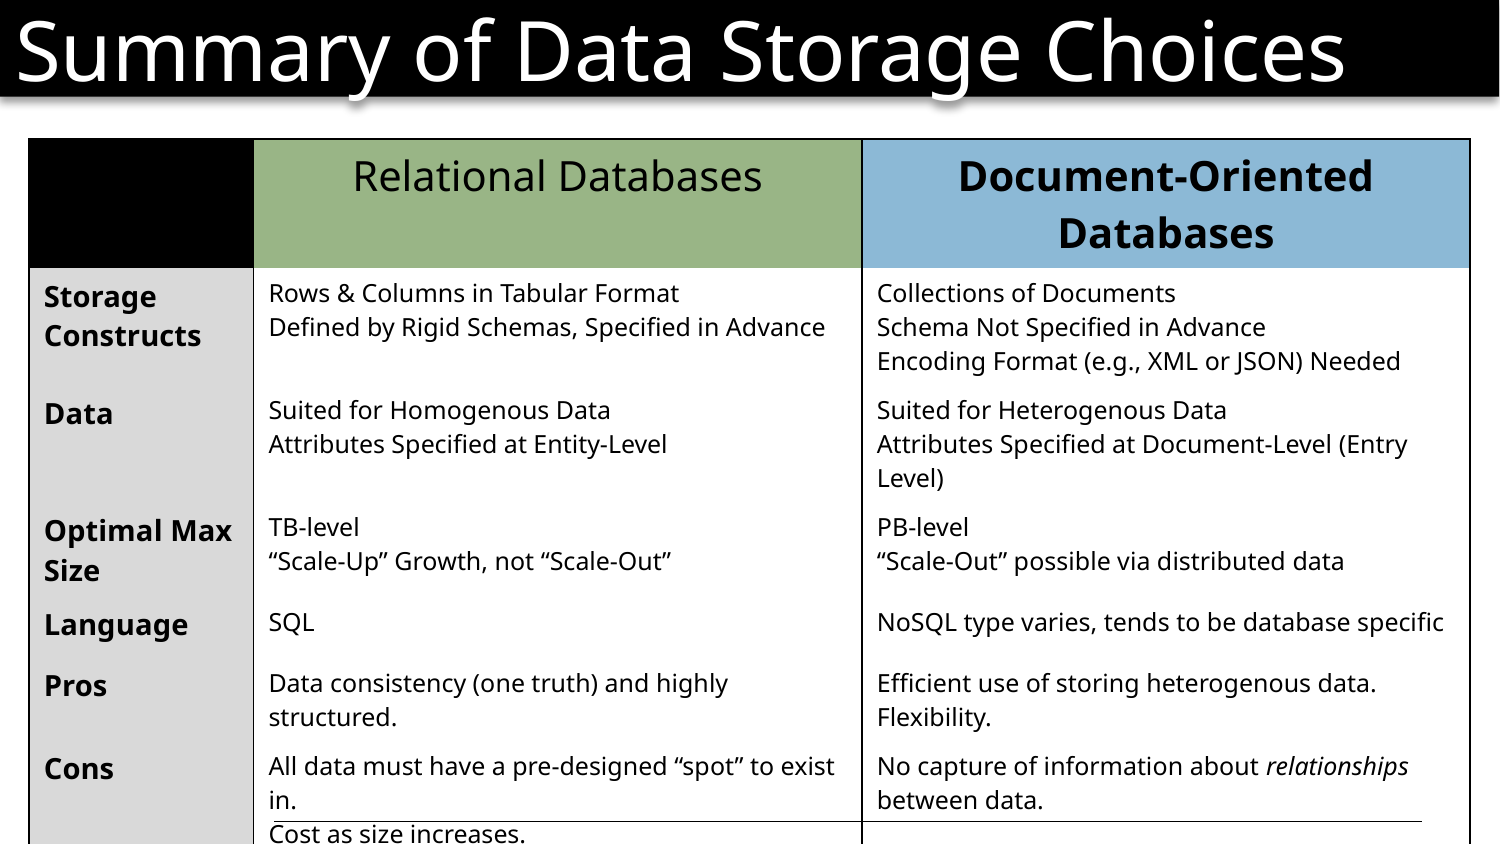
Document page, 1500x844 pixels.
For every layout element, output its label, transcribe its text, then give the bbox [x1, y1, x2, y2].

table_cell Rows & Columns in Tabular Format Defined by Rigid Schemas, Specified in Advance [254, 268, 861, 385]
table_cell Data consistency (one truth) and highly structured. [254, 658, 861, 741]
table_cell All data must have a pre-designed “spot” to exist in. Cost as size increases. [254, 741, 861, 844]
table_header Document-Oriented Databases [863, 140, 1469, 268]
table_cell NoSQL type varies, tends to be database specific [863, 597, 1469, 658]
table_cell TB-level “Scale-Up” Growth, not “Scale-Out” [254, 503, 861, 597]
table_header Relational Databases [254, 140, 861, 268]
table_cell Pros [30, 658, 253, 741]
table_cell PB-level “Scale-Out” possible via distributed data [863, 503, 1469, 597]
table_header [30, 140, 253, 268]
table_cell Cons [30, 741, 253, 844]
table_cell Suited for Heterogenous Data Attributes Specified at Document-Level (Entry Level) [863, 385, 1469, 503]
table_cell Suited for Homogenous Data Attributes Specified at Entity-Level [254, 385, 861, 503]
table_cell Optimal Max Size [30, 503, 253, 597]
table_cell Storage Constructs [30, 268, 253, 385]
table_cell Efficient use of storing heterogenous data. Flexibility. [863, 658, 1469, 741]
table_cell Language [30, 597, 253, 658]
table_cell SQL [254, 597, 861, 658]
table_cell Collections of Documents Schema Not Specified in Advance Encoding Format (e.g., XML or JSON) Needed [863, 268, 1469, 385]
table_cell Data [30, 385, 253, 503]
table_cell No capture of information about relationships between data. [863, 741, 1469, 844]
title Summary of Data Storage Choices [0, 0, 1500, 97]
